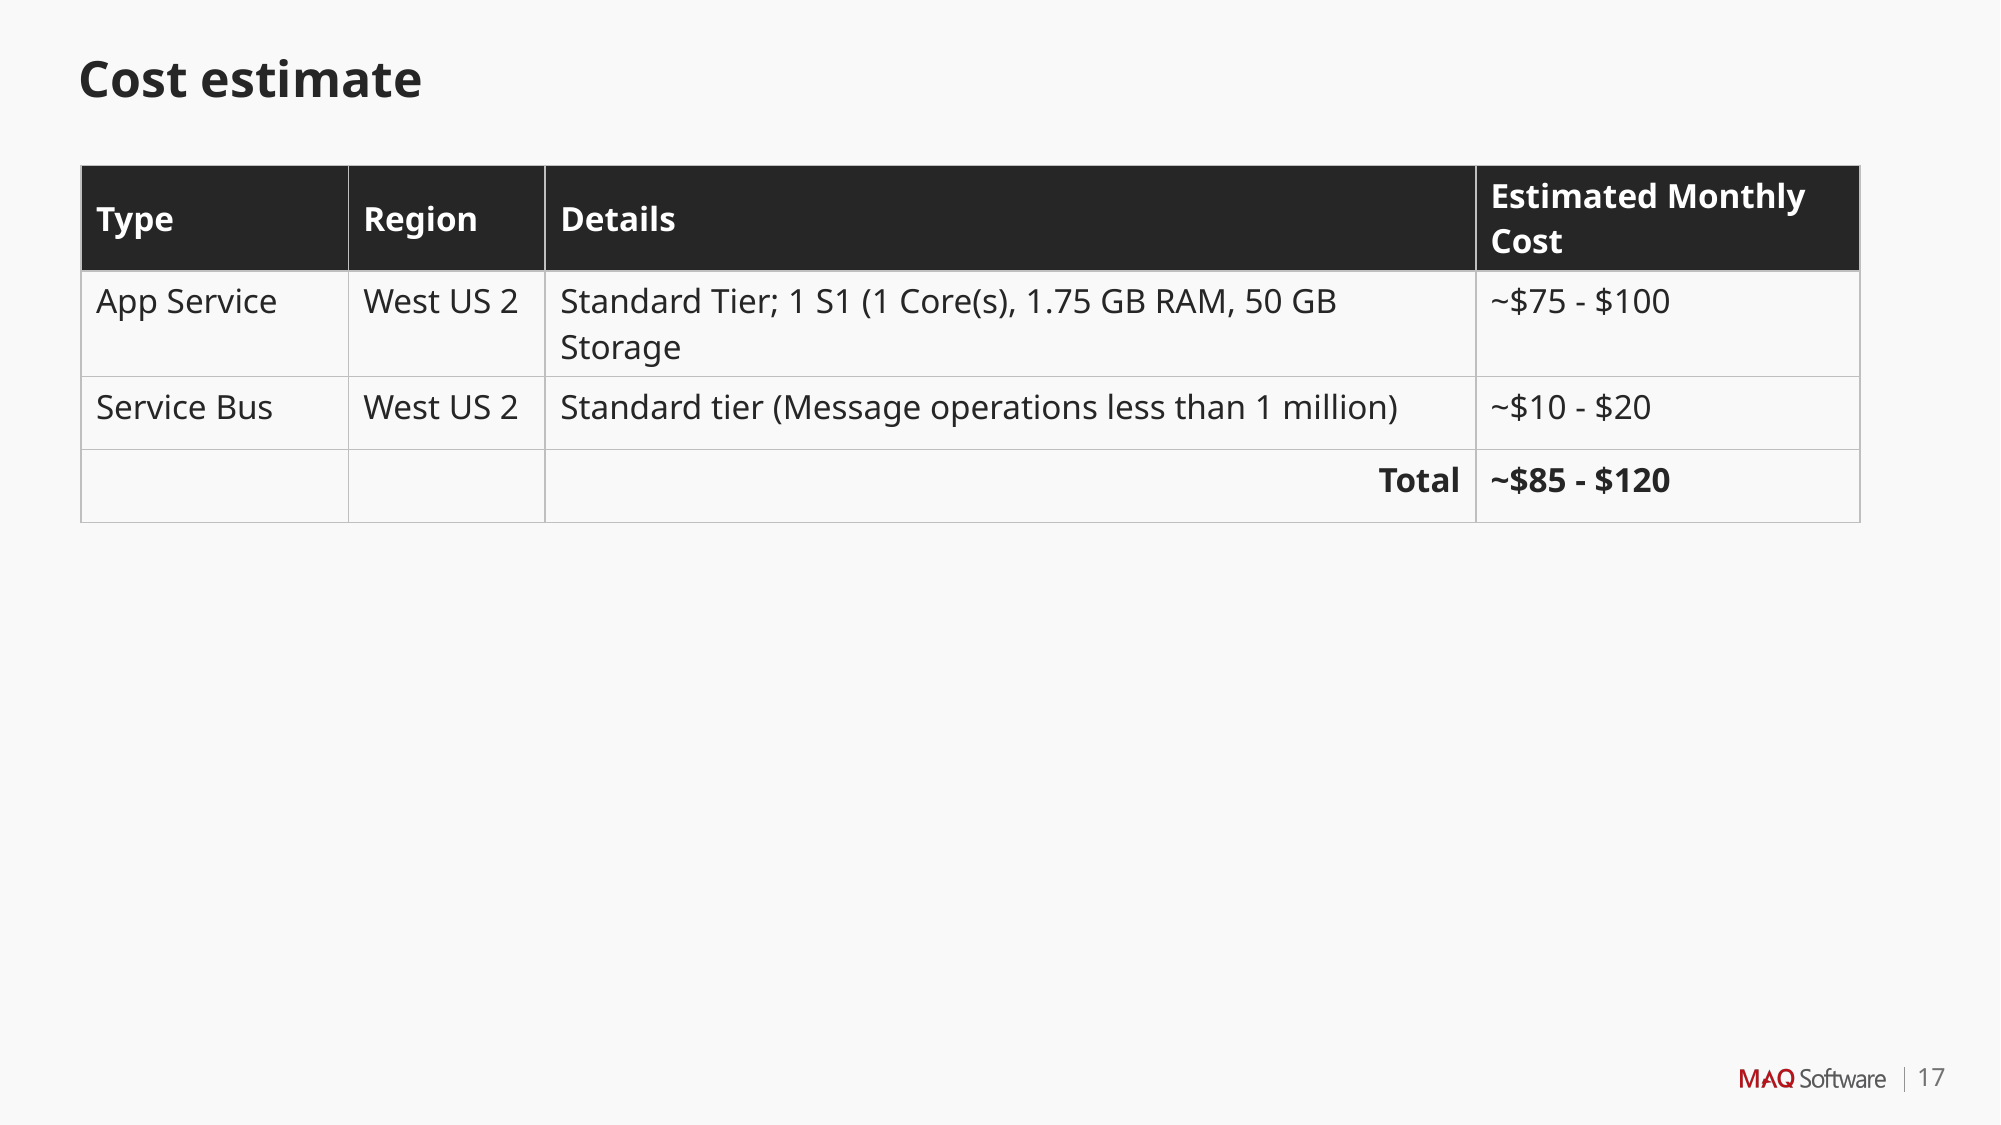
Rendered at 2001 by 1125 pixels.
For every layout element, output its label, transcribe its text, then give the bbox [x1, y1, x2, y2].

table_cell Standard Tier; 1 S1 (1 Core(s), 1.75 GB RAM, 50 GB Storage [546, 272, 1475, 376]
table_cell App Service [82, 272, 348, 376]
table_cell Service Bus [82, 377, 348, 449]
table_cell ~$75 - $100 [1477, 272, 1859, 376]
table_header Type [82, 166, 348, 270]
list Cost estimate [64, 46, 1597, 126]
table_cell ~$10 - $20 [1477, 377, 1859, 449]
slide_number 17 [1896, 1057, 1967, 1099]
table_cell [349, 450, 544, 522]
table_cell [82, 450, 348, 522]
table_cell West US 2 [349, 377, 544, 449]
table_cell ~$85 - $120 [1477, 450, 1859, 522]
picture [1740, 1068, 1886, 1088]
table_header Estimated Monthly Cost [1477, 166, 1859, 270]
table_cell West US 2 [349, 272, 544, 376]
table_header Details [546, 166, 1475, 270]
table_cell Total [546, 450, 1475, 522]
table_cell Standard tier (Message operations less than 1 million) [546, 377, 1475, 449]
table_header Region [349, 166, 544, 270]
